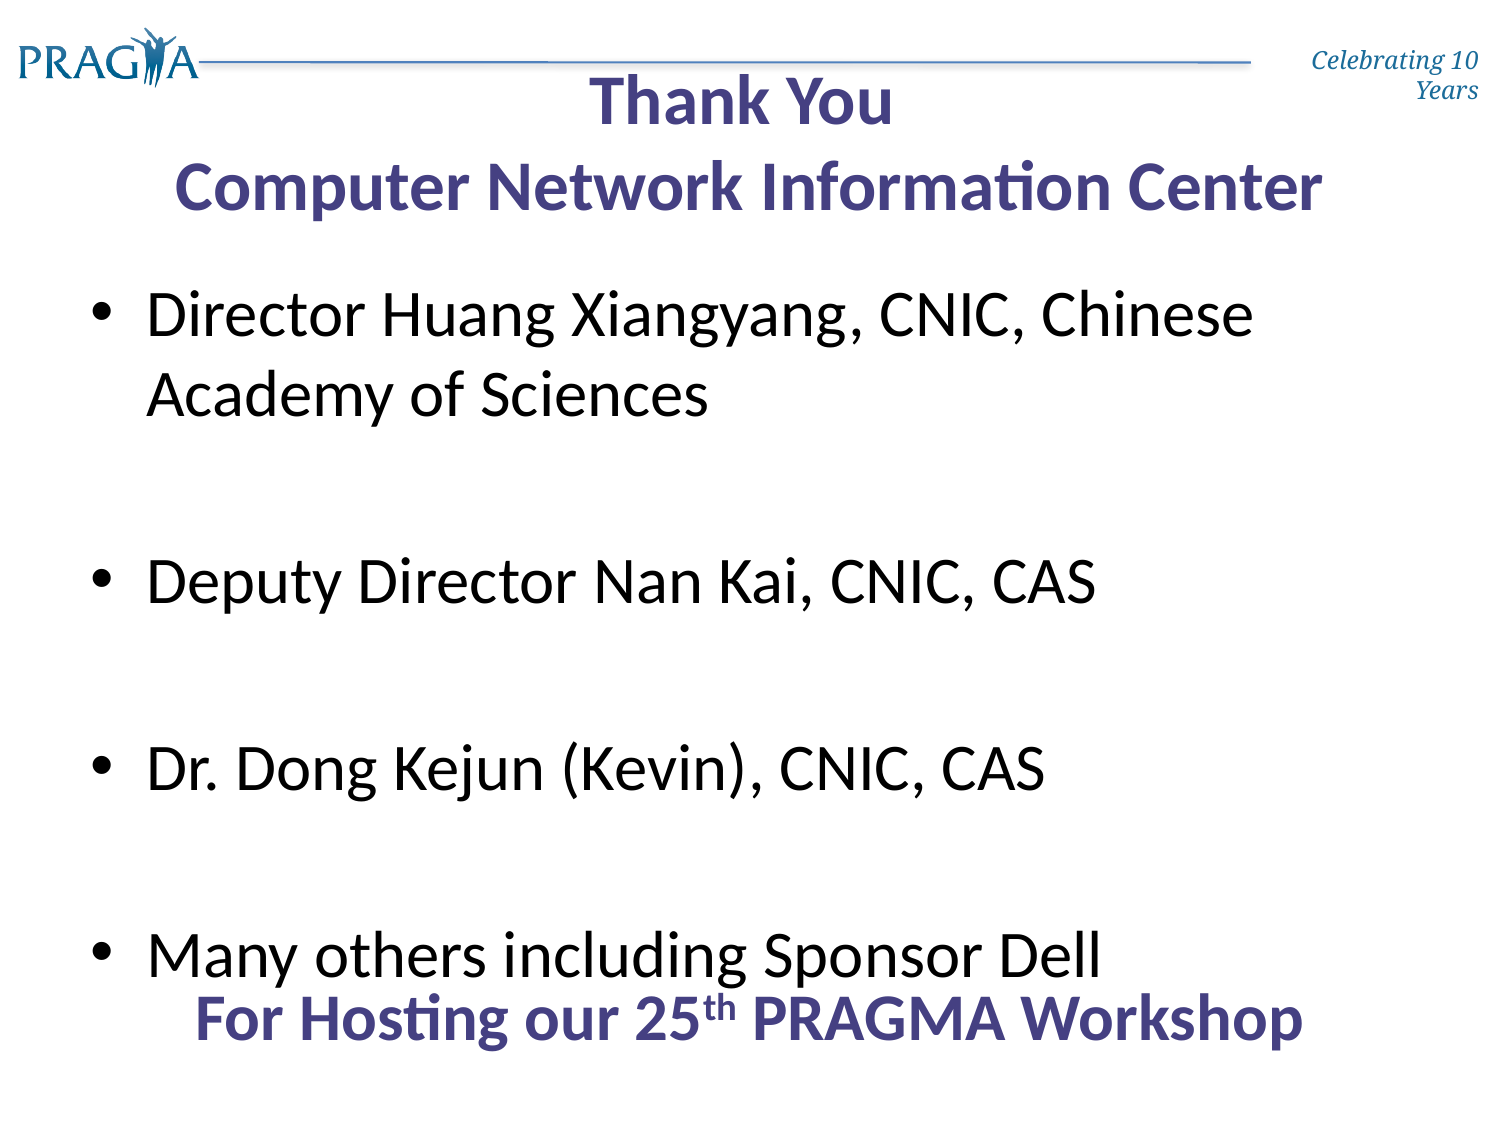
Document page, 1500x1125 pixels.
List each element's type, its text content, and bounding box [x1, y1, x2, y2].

text_box For Hosting our 25th PRAGMA Workshop [180, 966, 1320, 1062]
picture [18, 27, 200, 88]
title Thank You Computer Network Information Center [75, 45, 1425, 233]
list Director Huang Xiangyang, CNIC, Chinese Academy of Sciences Deputy Director Nan Kai, CNIC, CAS Dr. Dong Kejun (Kevin), CNIC, CAS Many others including Sponsor Dell [75, 262, 1425, 1005]
